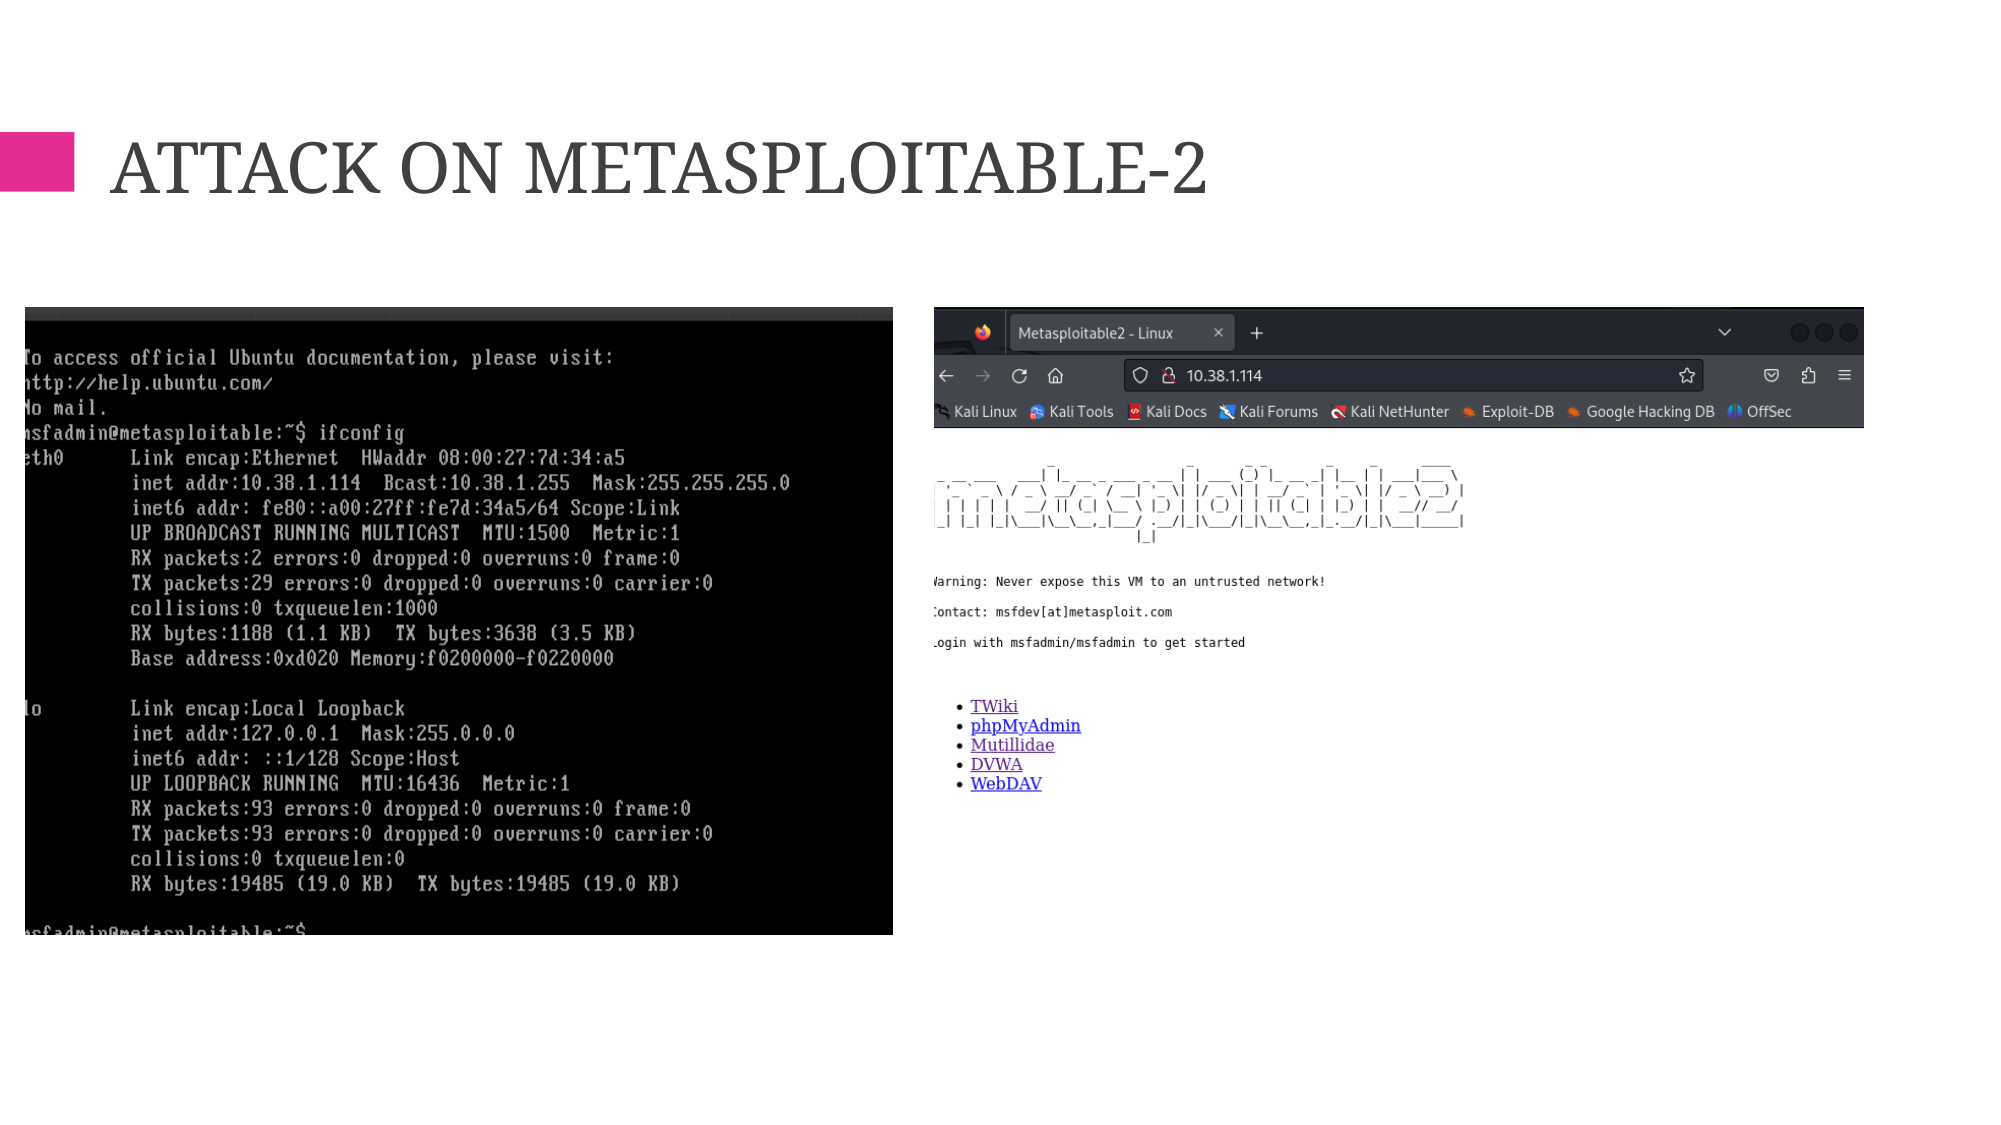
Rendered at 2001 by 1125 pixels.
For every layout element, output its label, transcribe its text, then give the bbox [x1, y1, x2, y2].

title Attack on Metasploitable-2 [95, 115, 1905, 237]
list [25, 307, 893, 936]
picture [934, 307, 1865, 992]
